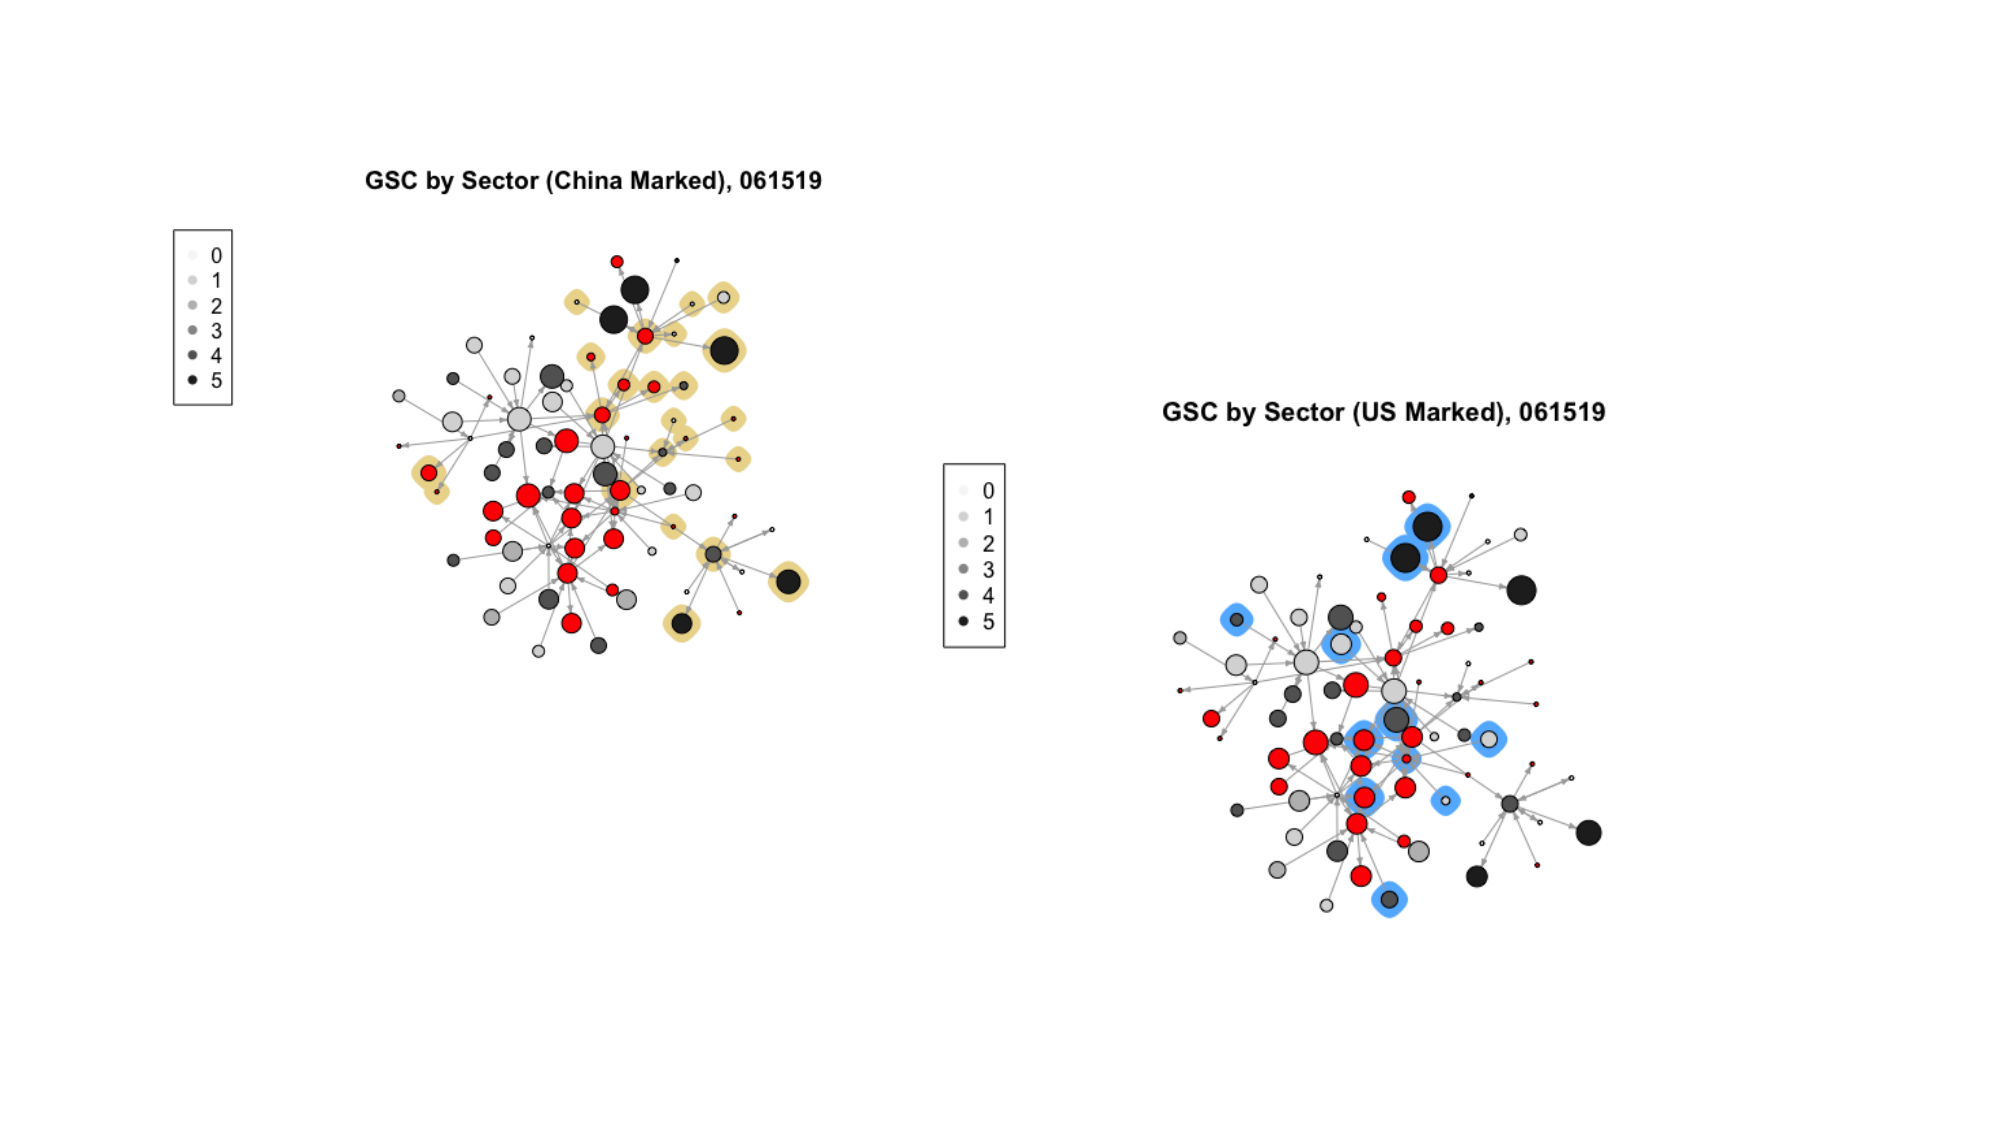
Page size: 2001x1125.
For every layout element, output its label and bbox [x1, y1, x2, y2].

picture [72, 128, 1880, 1071]
